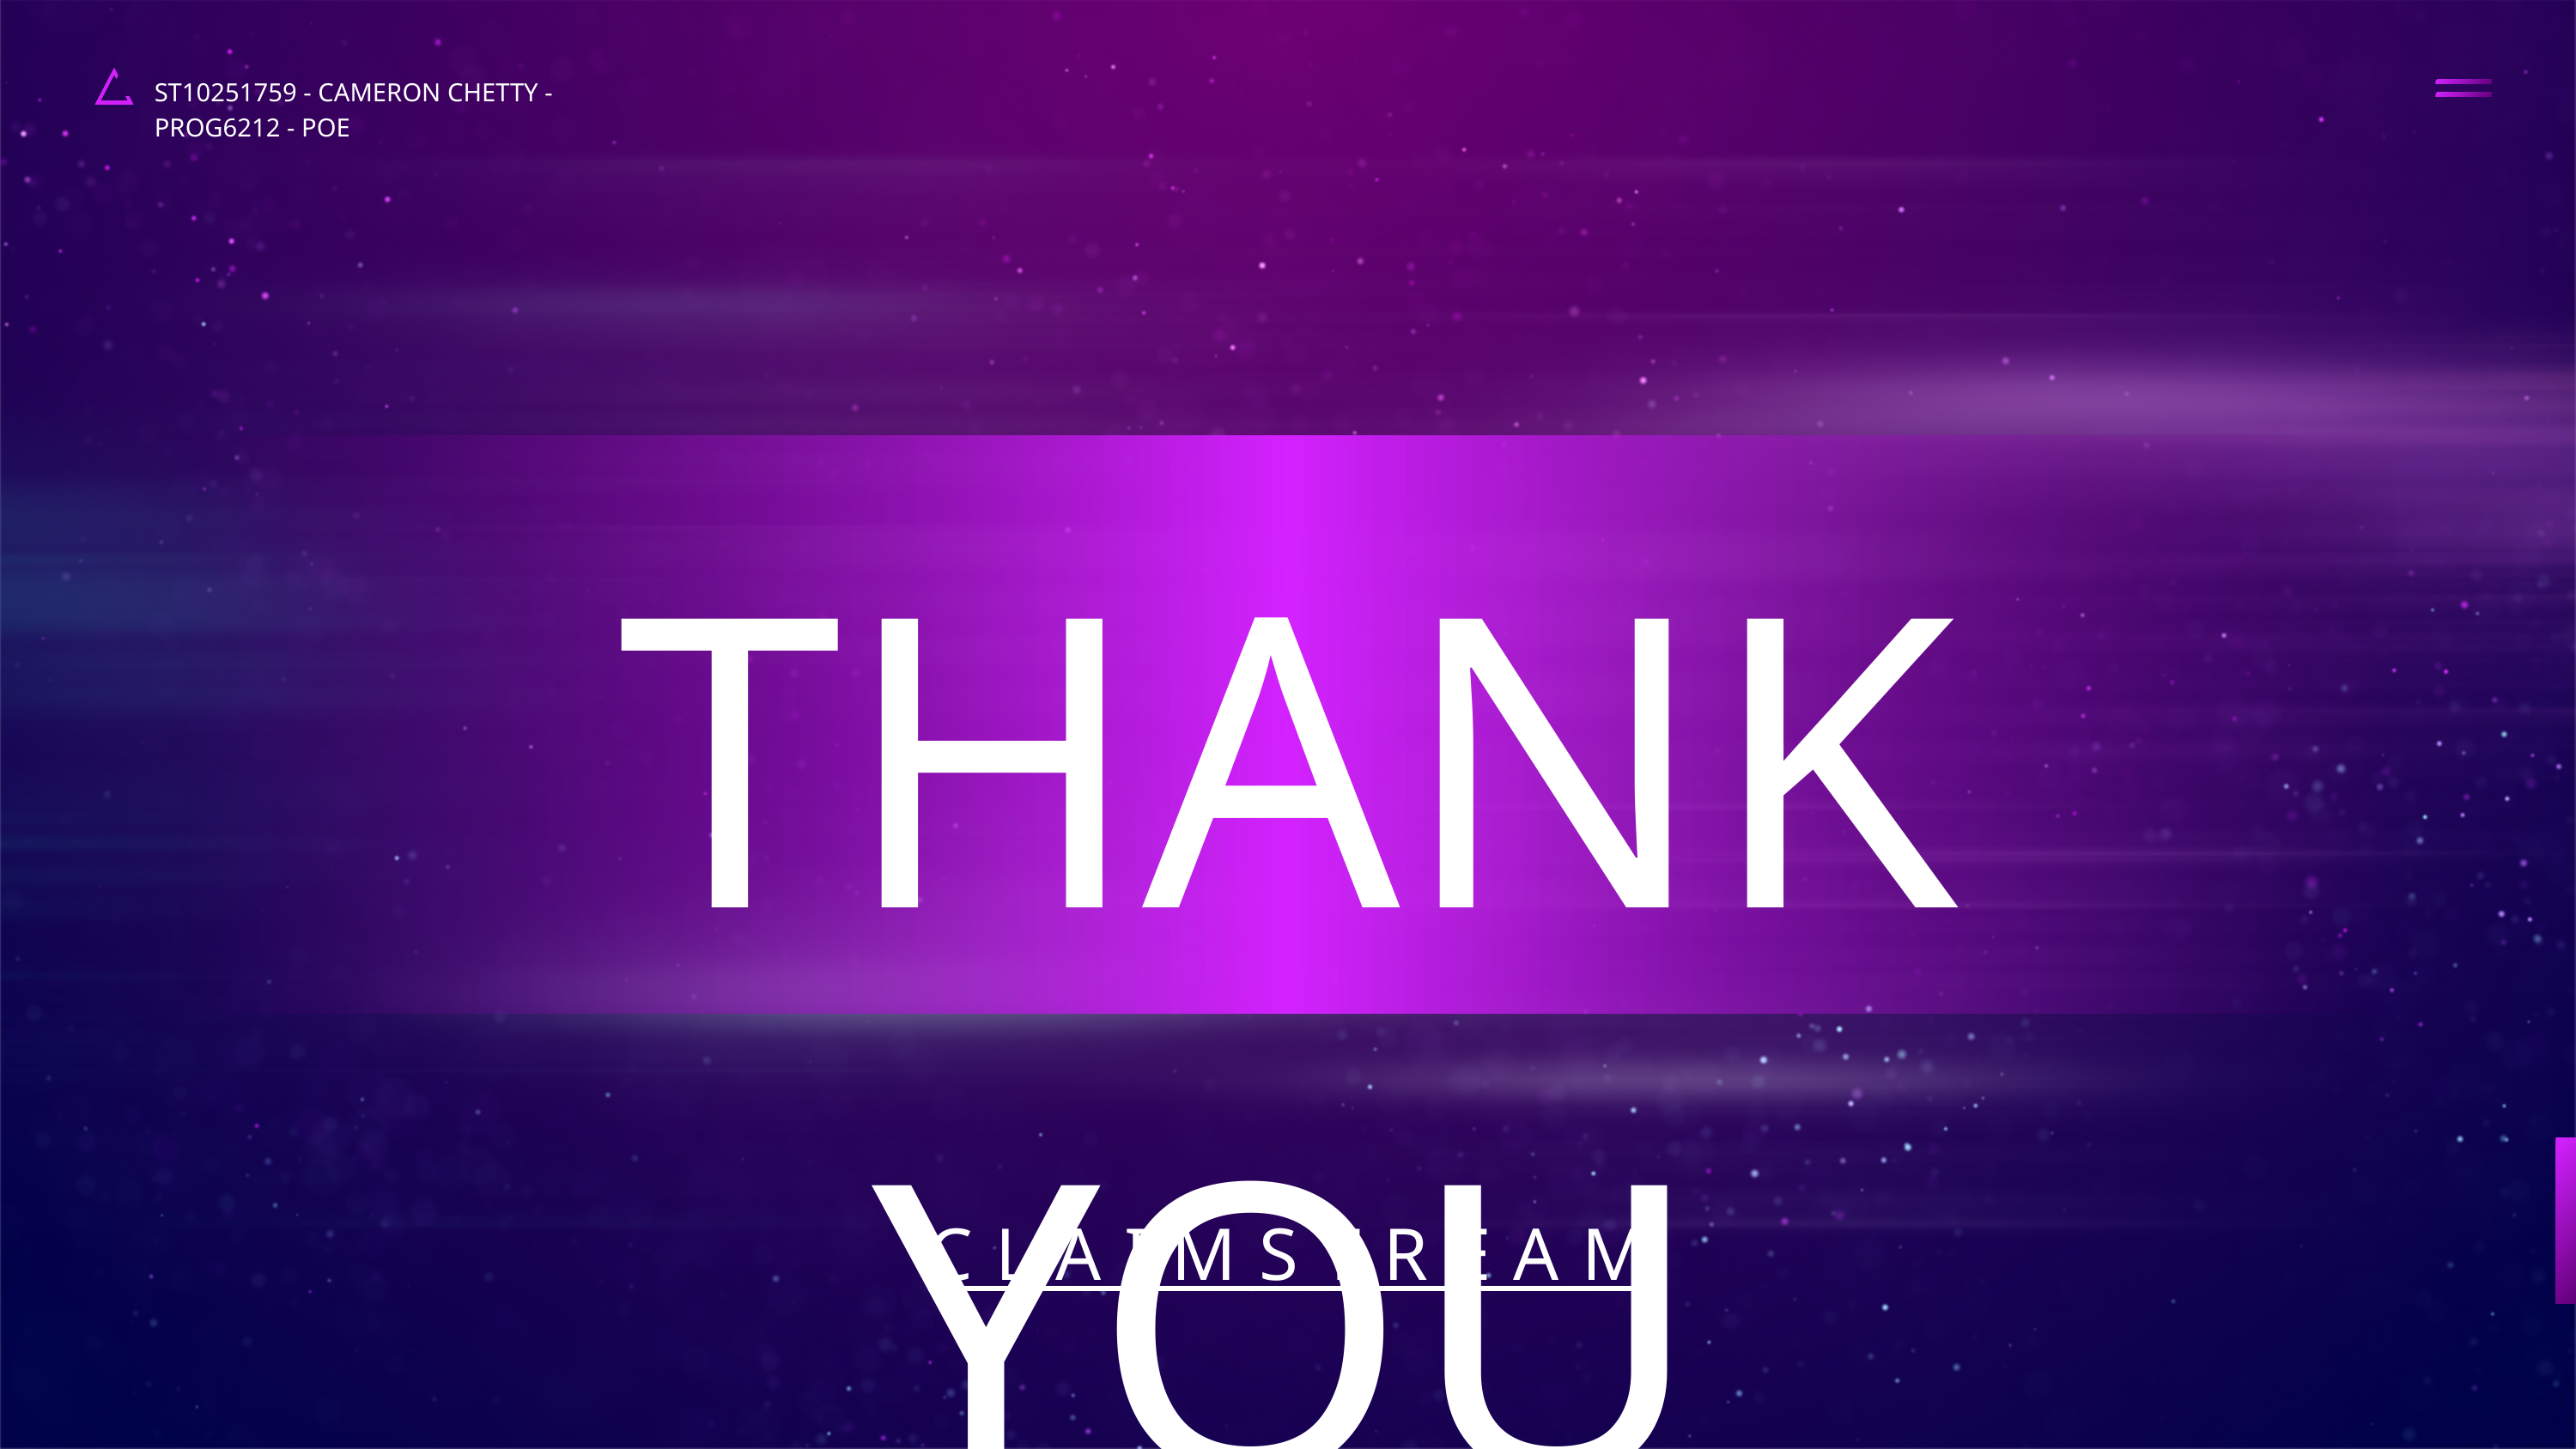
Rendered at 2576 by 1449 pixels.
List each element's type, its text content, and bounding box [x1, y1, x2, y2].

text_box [2435, 79, 2493, 84]
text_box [2435, 92, 2493, 97]
text_box [94, 67, 134, 105]
text_box THANK YOU [294, 422, 2282, 433]
text_box ST10251759 - CAMERON CHETTY - PROG6212 - POE [154, 71, 658, 142]
text_box CLAIMSTREAM [707, 1266, 1869, 1307]
text_box [0, 0, 2576, 1449]
text_box THANK YOU [294, 1023, 2282, 1449]
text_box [2555, 1137, 2576, 1304]
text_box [177, 435, 2399, 1014]
